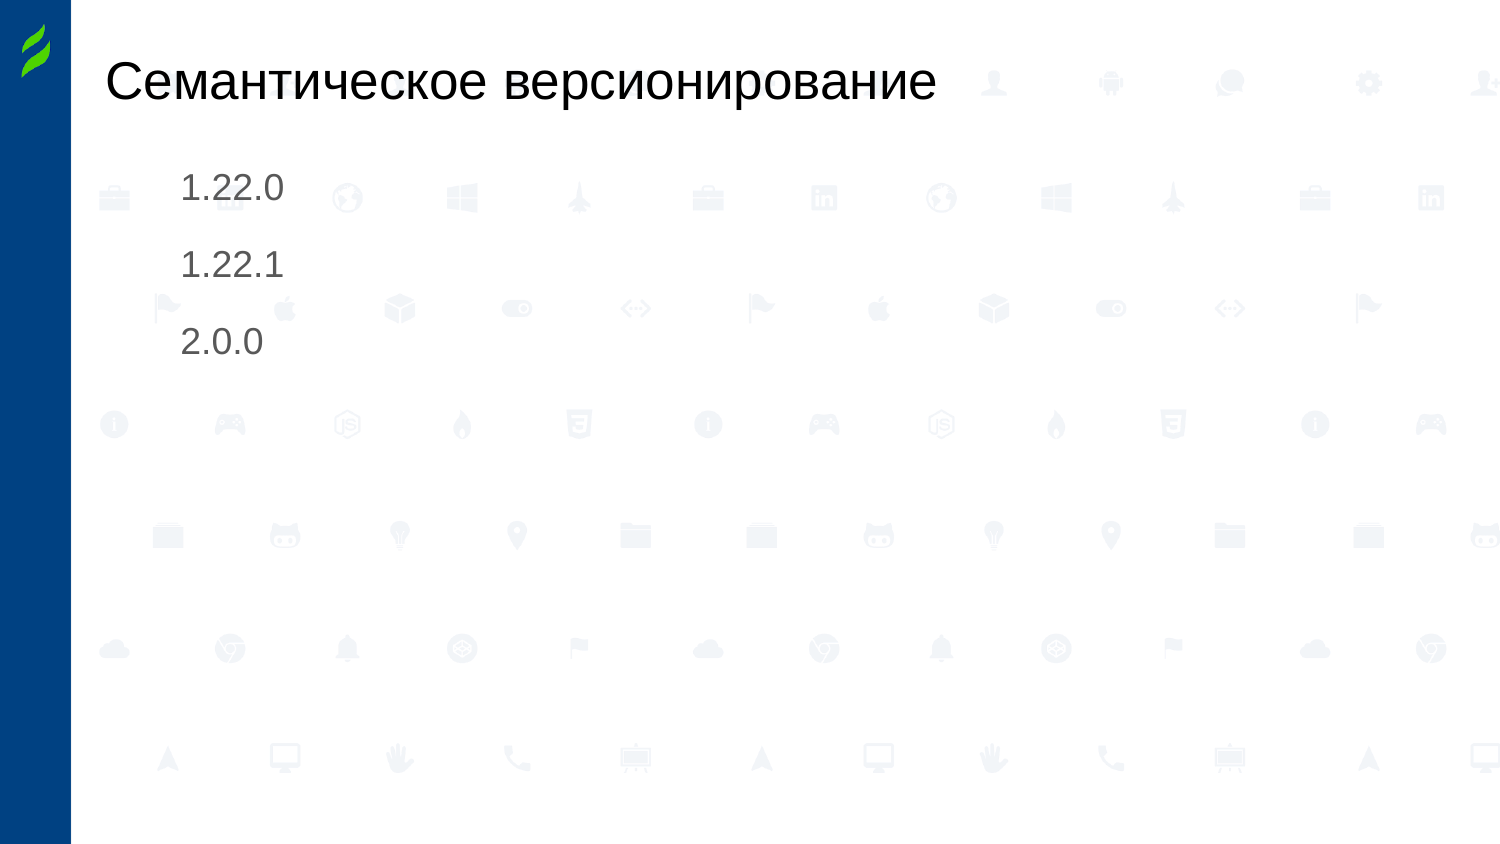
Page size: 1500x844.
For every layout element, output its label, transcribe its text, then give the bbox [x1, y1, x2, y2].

title Семантическое версионирование [90, 31, 1489, 126]
list 1.22.0 1.22.1 2.0.0 [90, 141, 1489, 816]
picture [0, 0, 1500, 844]
